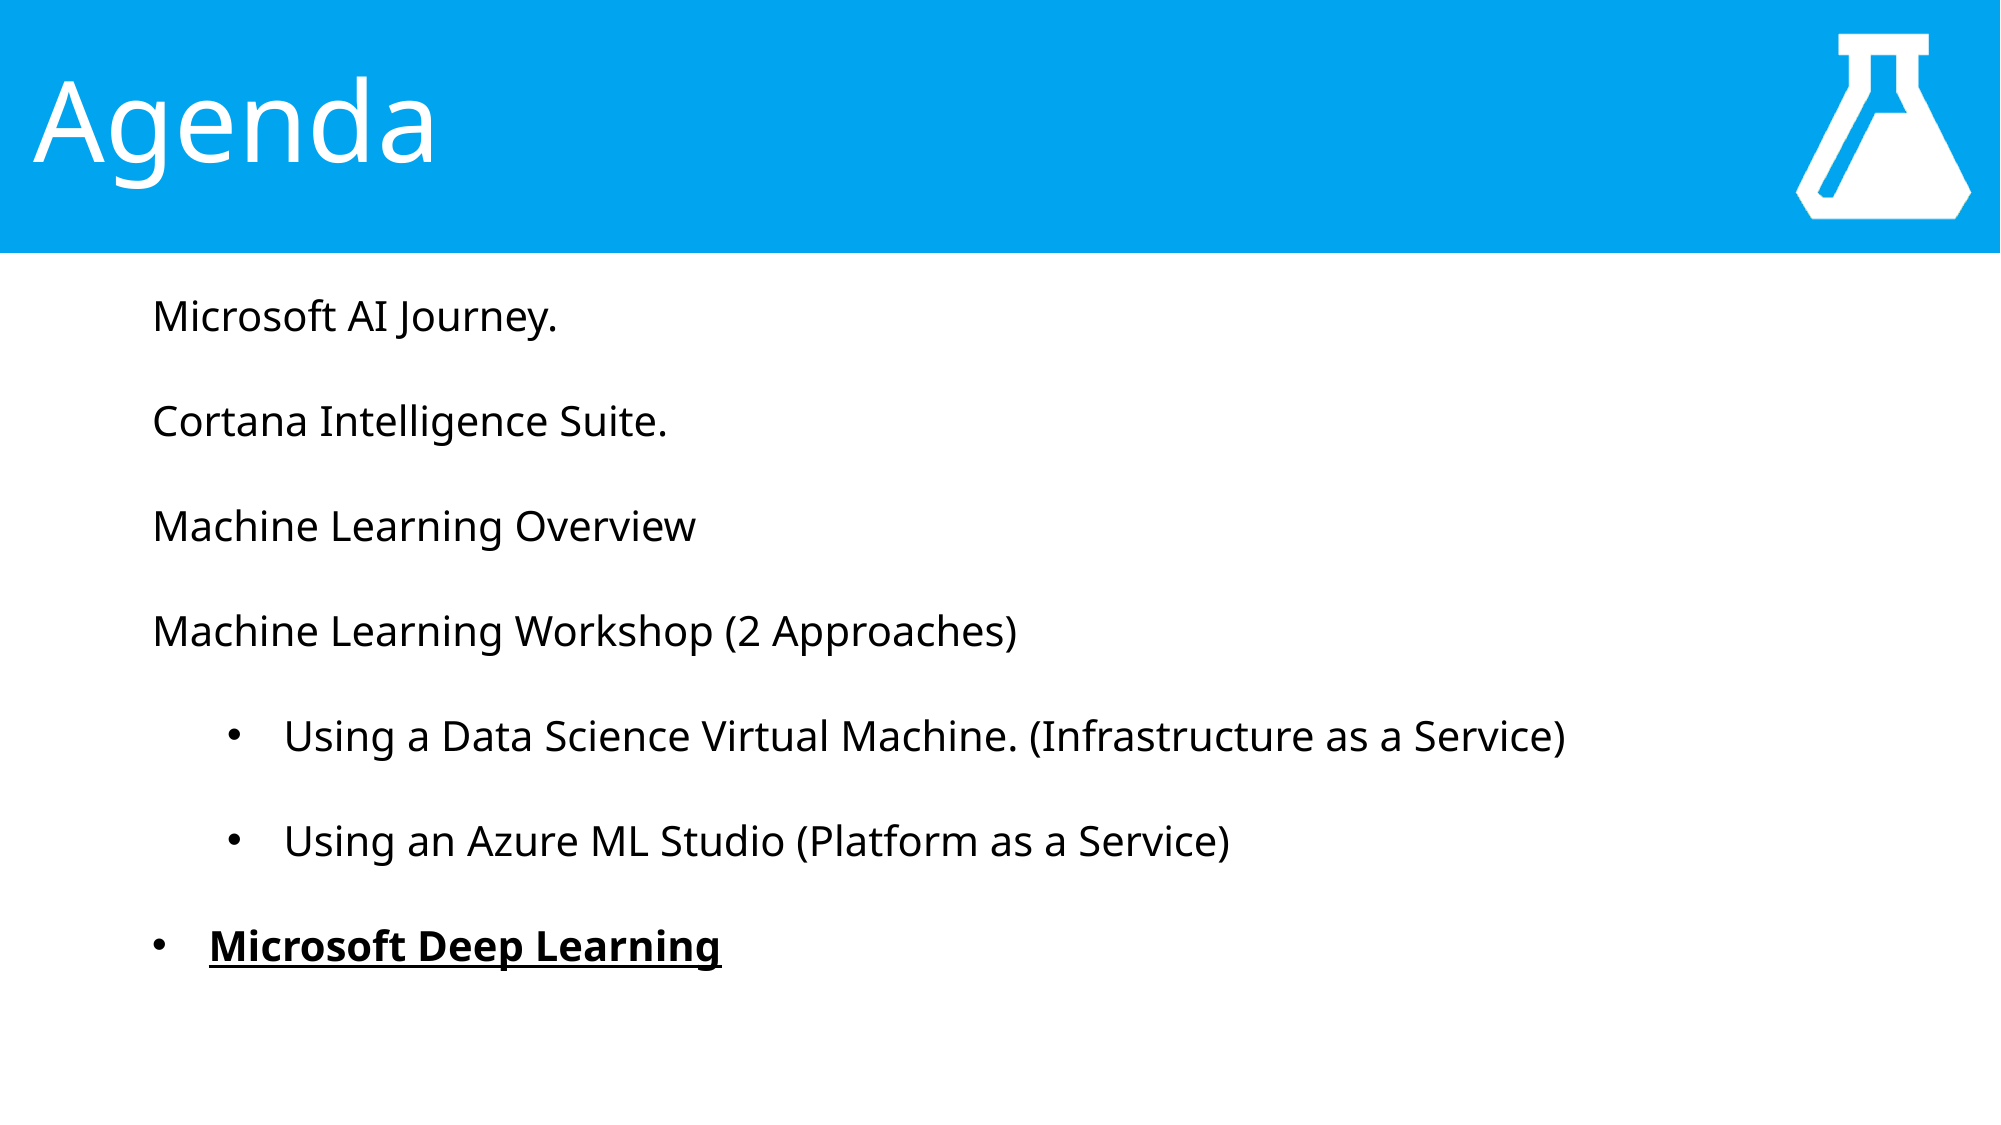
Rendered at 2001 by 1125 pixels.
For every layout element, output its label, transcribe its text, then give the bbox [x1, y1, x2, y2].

picture [1797, 34, 1970, 219]
text_box Microsoft AI Journey. Cortana Intelligence Suite. Machine Learning Overview Machine Learning Workshop (2 Approaches) Using a Data Science Virtual Machine. (Infrastructure as a Service) Using an Azure ML Studio (Platform as a Service) Microsoft Deep Learning [137, 277, 1863, 1083]
text_box [0, 0, 2000, 253]
title Agenda [18, 17, 1744, 235]
